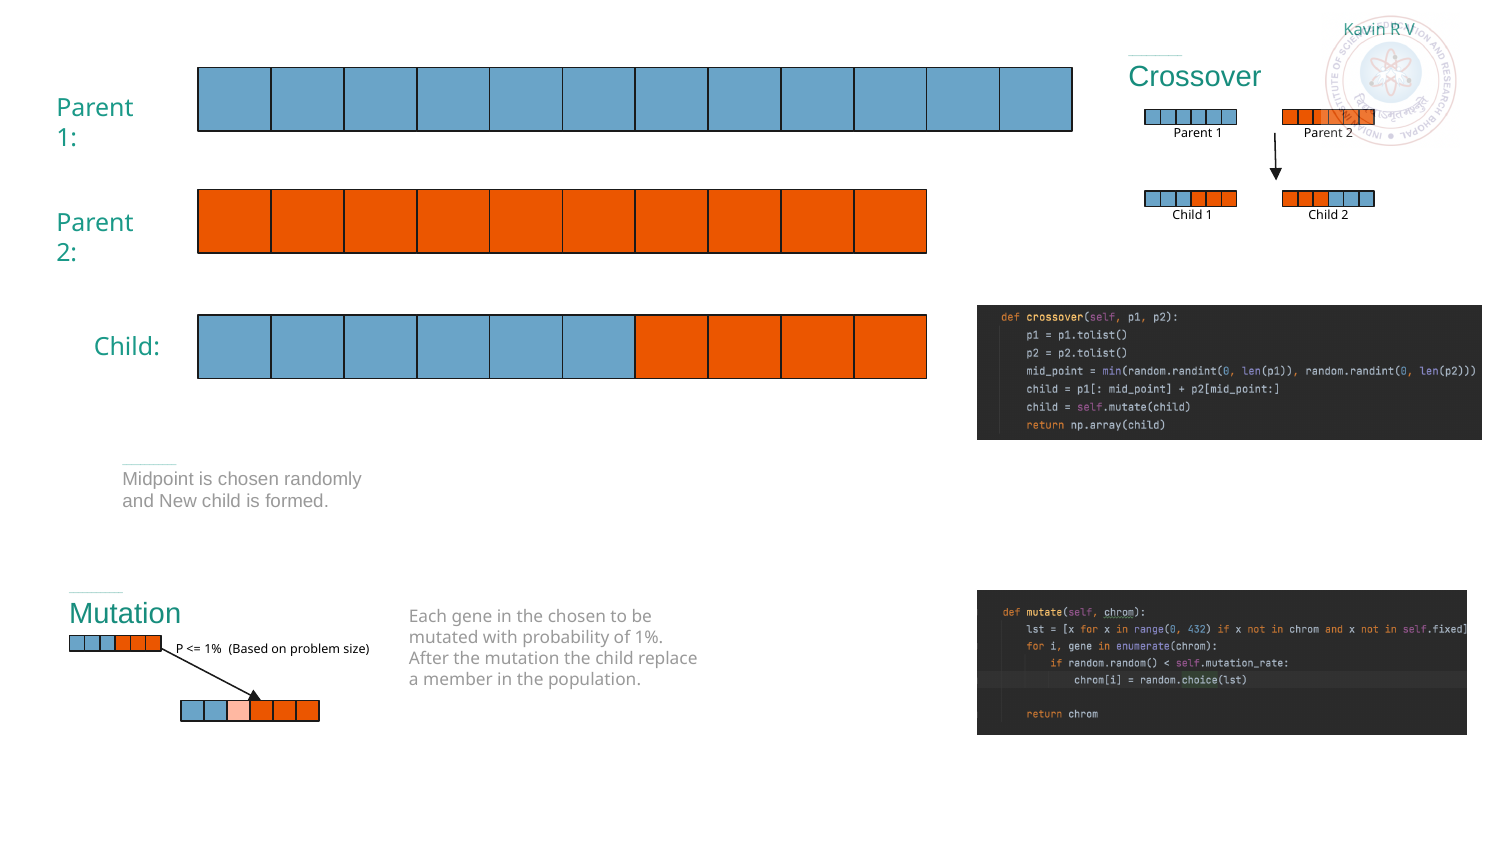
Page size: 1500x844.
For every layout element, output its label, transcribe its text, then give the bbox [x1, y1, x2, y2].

text_box [343, 189, 416, 254]
picture [976, 590, 1467, 735]
text_box [343, 67, 416, 132]
text_box Parent 1: [41, 76, 176, 167]
text_box [271, 314, 343, 379]
text_box [635, 314, 708, 379]
text_box [1221, 191, 1237, 199]
text_box [489, 314, 562, 379]
text_box [780, 314, 853, 379]
text_box [69, 635, 84, 651]
text_box [1160, 191, 1175, 199]
text_box [635, 189, 708, 254]
text_box [198, 314, 271, 379]
text_box [1328, 191, 1343, 199]
text_box [272, 700, 295, 722]
text_box [1297, 191, 1313, 199]
text_box [343, 314, 416, 379]
text_box P <= 1% (Based on problem size) [160, 633, 394, 664]
text_box ____________ Mutation [54, 568, 357, 789]
text_box [115, 635, 130, 651]
text_box [708, 189, 780, 254]
text_box [562, 314, 635, 379]
text_box [780, 189, 853, 254]
text_box [198, 189, 271, 254]
text_box [1358, 191, 1375, 199]
text_box [295, 700, 320, 722]
text_box ____________ Crossover [1113, 30, 1416, 251]
text_box [99, 635, 115, 651]
text_box [1221, 109, 1237, 117]
text_box [84, 635, 99, 651]
text_box [145, 635, 160, 651]
text_box [853, 189, 927, 254]
text_box Child: [78, 315, 176, 376]
text_box [926, 67, 999, 132]
text_box ____________ Midpoint is chosen randomly and New child is formed. [107, 440, 410, 530]
text_box [180, 709, 203, 722]
text_box Kavin R V [1328, 8, 1482, 49]
text_box [416, 189, 489, 254]
text_box [635, 67, 708, 132]
text_box [1282, 191, 1297, 199]
text_box [416, 314, 489, 379]
text_box [203, 709, 226, 722]
text_box [562, 189, 635, 254]
text_box [271, 67, 343, 132]
text_box [1175, 191, 1191, 199]
text_box [1297, 109, 1313, 117]
text_box Parent 2 [1274, 117, 1316, 148]
text_box [226, 709, 249, 722]
text_box [1191, 191, 1206, 199]
text_box [1343, 191, 1358, 199]
text_box Each gene in the chosen to be mutated with probability of 1%. After the mutation the child replace a member in the population. [394, 590, 714, 707]
text_box [708, 67, 780, 132]
text_box Child 2 [1274, 199, 1383, 230]
text_box [853, 314, 927, 379]
text_box [999, 67, 1073, 132]
text_box [1206, 191, 1221, 199]
text_box [198, 67, 271, 132]
text_box [249, 700, 272, 722]
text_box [160, 647, 262, 701]
text_box [1145, 109, 1160, 117]
text_box Child 1 [1138, 199, 1247, 230]
text_box [780, 67, 853, 132]
text_box [271, 189, 343, 254]
text_box [562, 67, 635, 132]
picture [1321, 12, 1460, 148]
text_box [1206, 109, 1221, 117]
text_box Parent 2: [41, 191, 176, 282]
text_box [853, 67, 926, 132]
text_box [489, 67, 562, 132]
text_box [1191, 109, 1206, 117]
text_box [416, 67, 489, 132]
text_box [1313, 191, 1328, 199]
text_box [1160, 109, 1175, 117]
picture [976, 305, 1482, 441]
text_box [1175, 109, 1191, 117]
text_box [130, 635, 145, 651]
text_box [1145, 191, 1160, 199]
text_box Parent 1 [1144, 117, 1252, 148]
text_box [708, 314, 780, 379]
text_box [1282, 109, 1297, 117]
text_box [489, 189, 562, 254]
